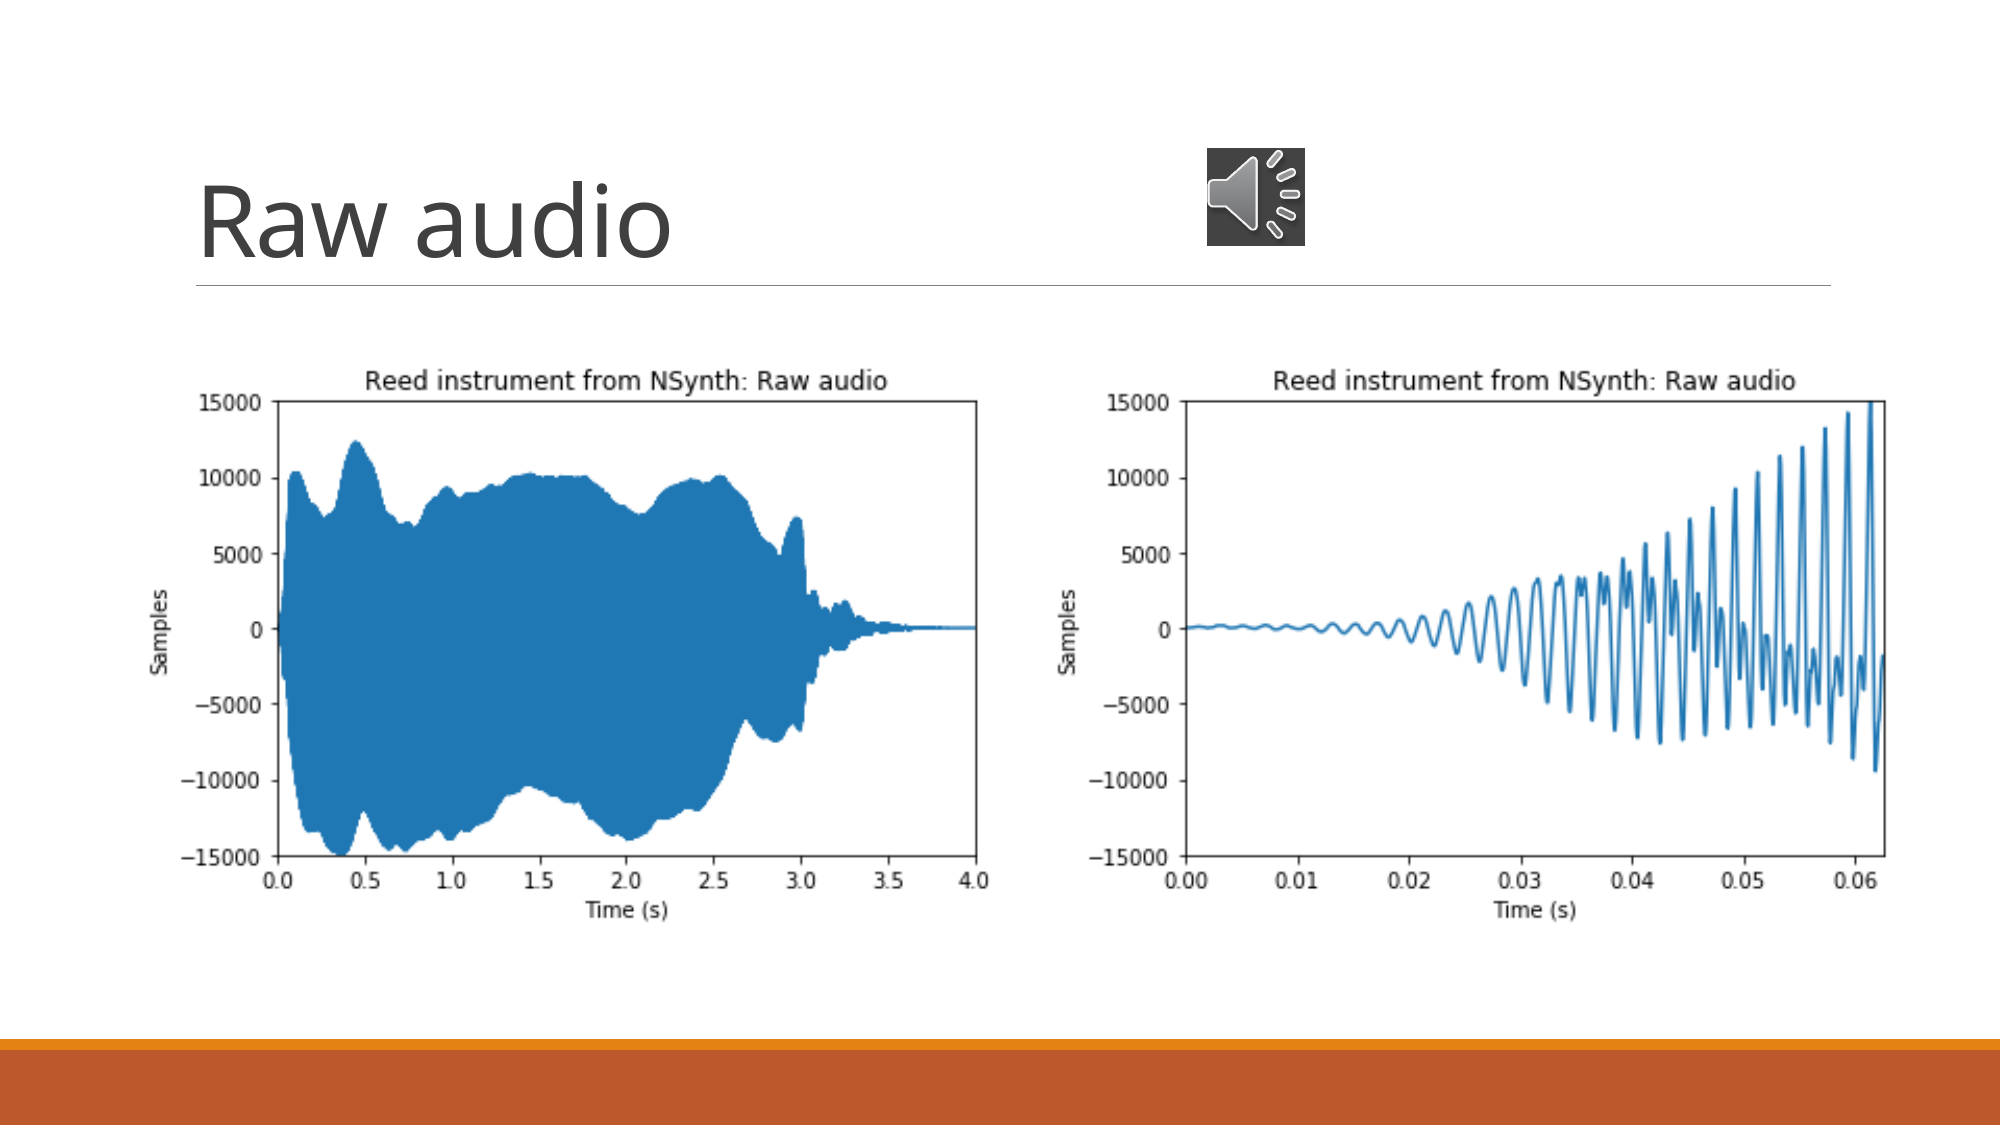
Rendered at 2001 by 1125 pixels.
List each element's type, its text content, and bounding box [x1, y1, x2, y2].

picture [135, 354, 1006, 936]
picture [1205, 146, 1307, 248]
title Raw audio [180, 47, 1830, 285]
picture [1043, 354, 1906, 936]
